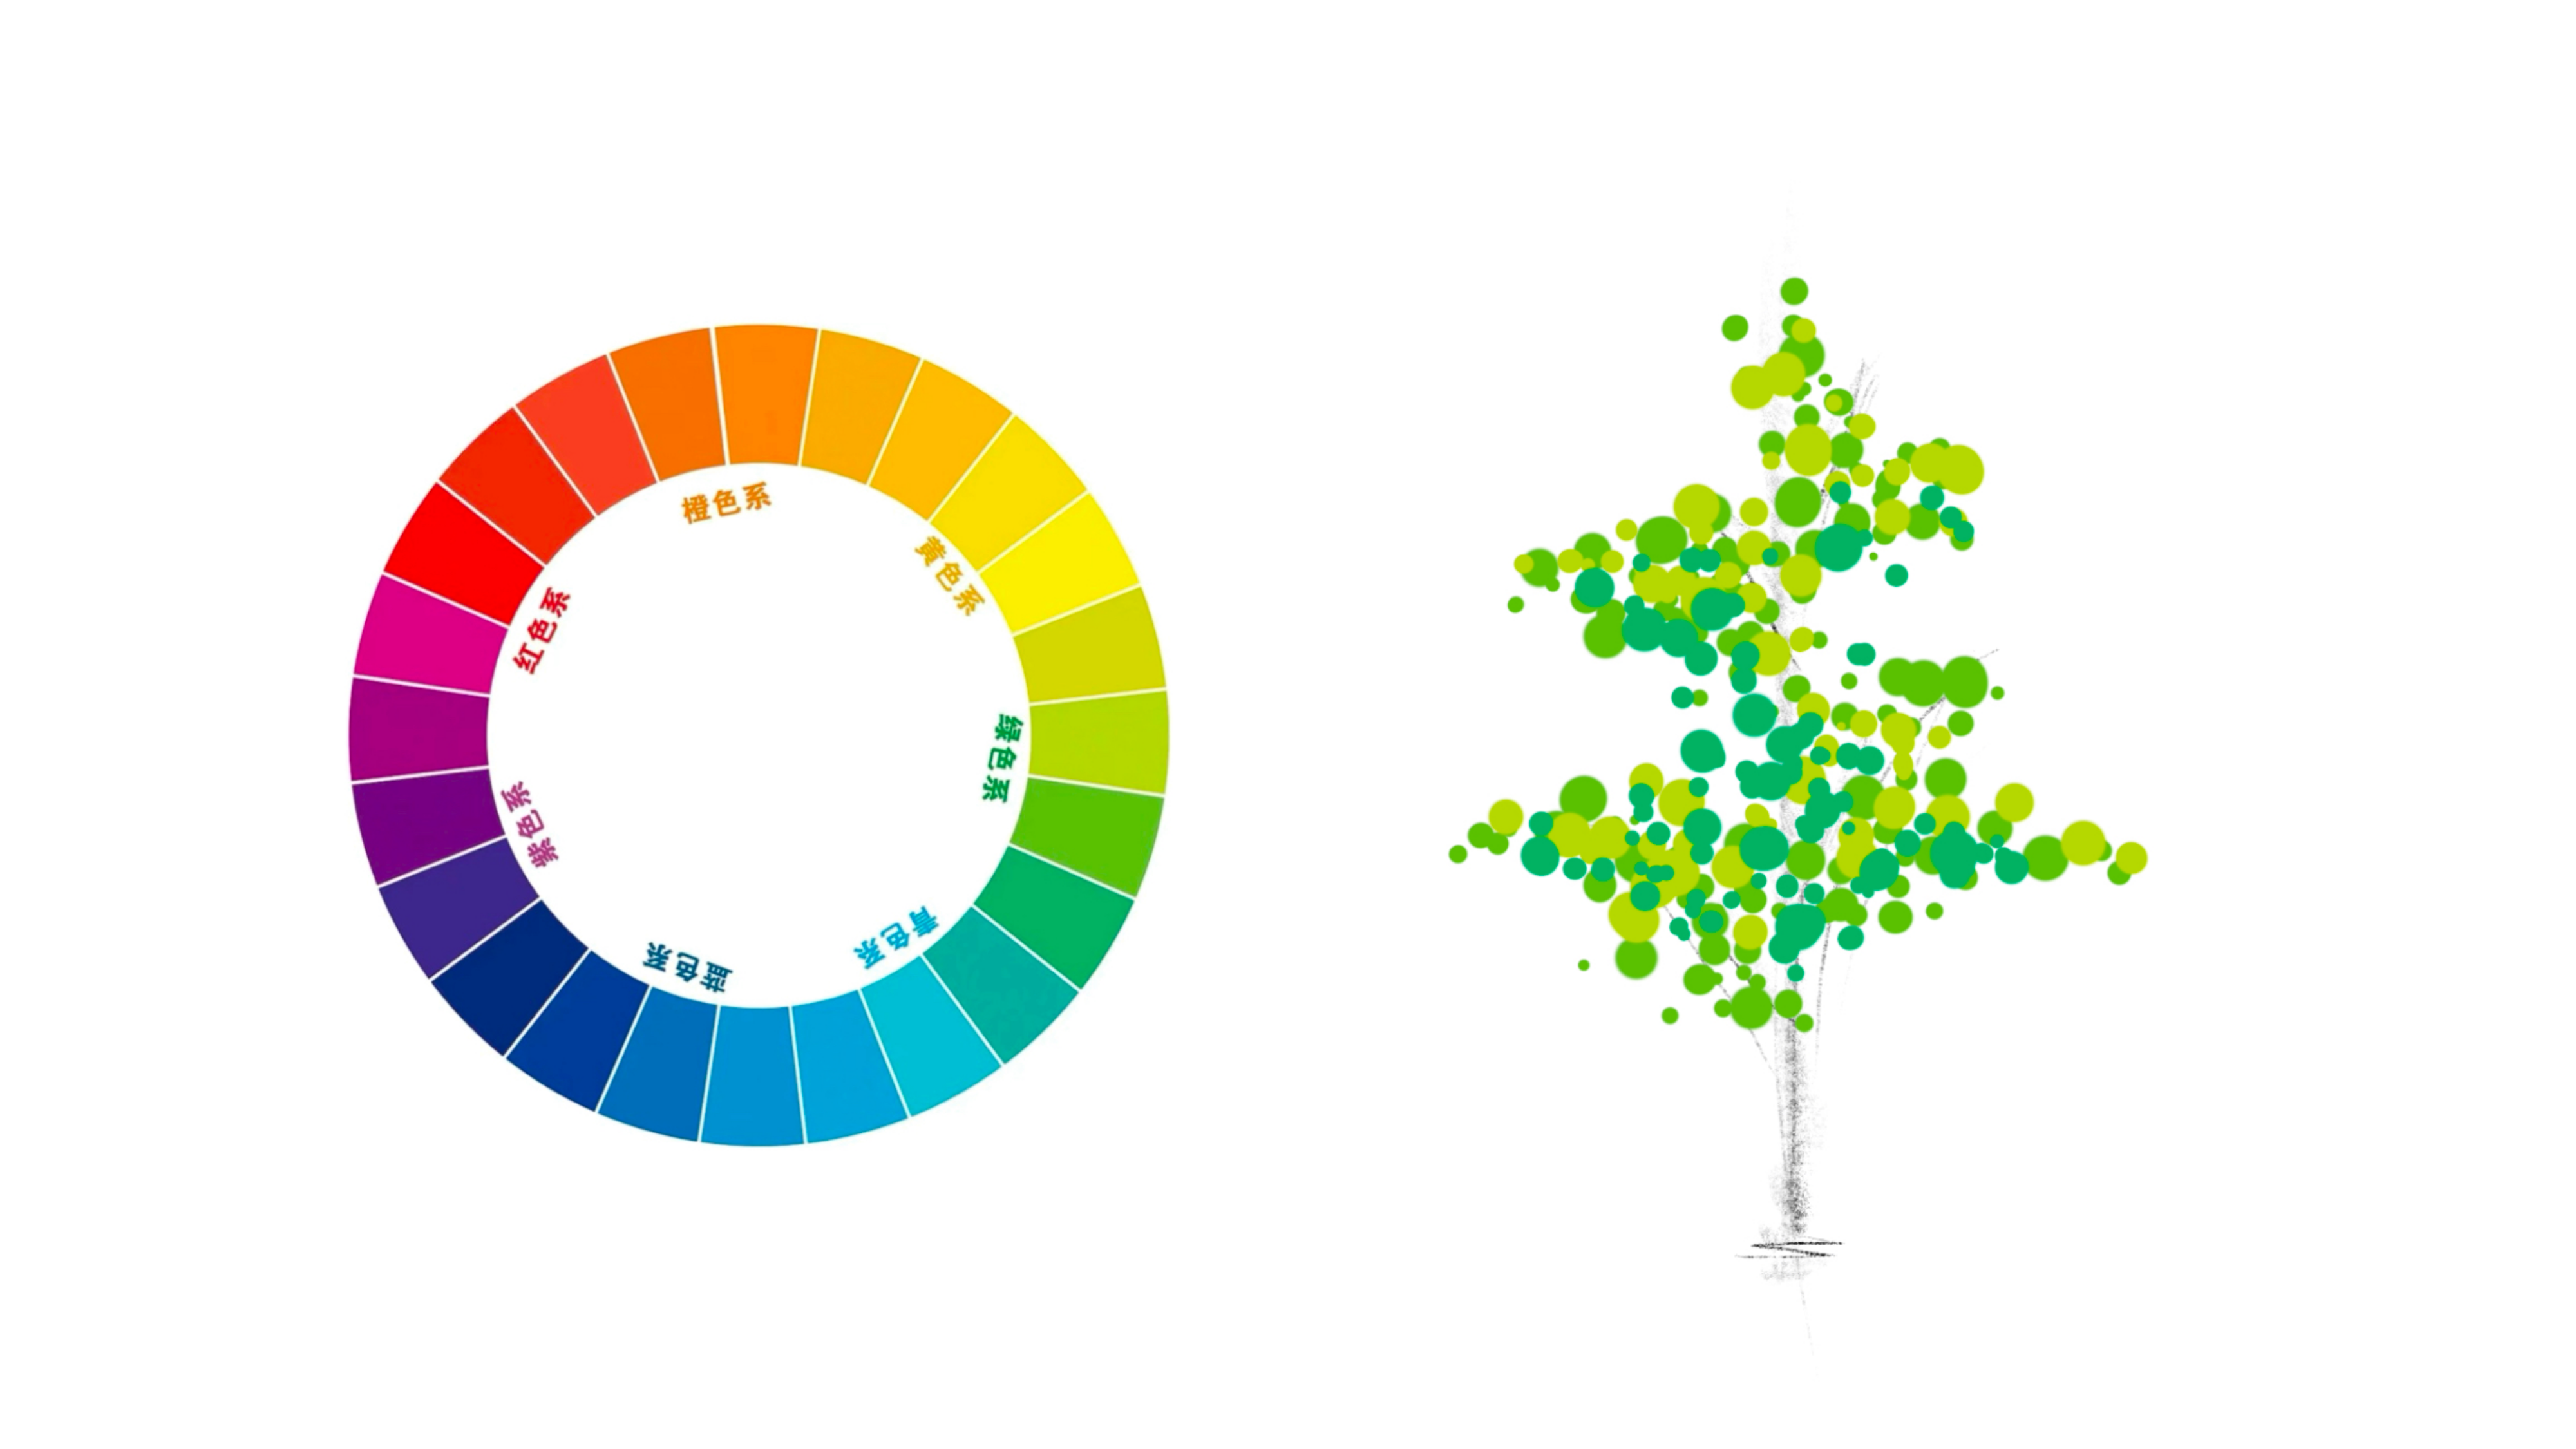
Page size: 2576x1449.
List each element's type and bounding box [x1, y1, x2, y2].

picture [218, 0, 2336, 1449]
